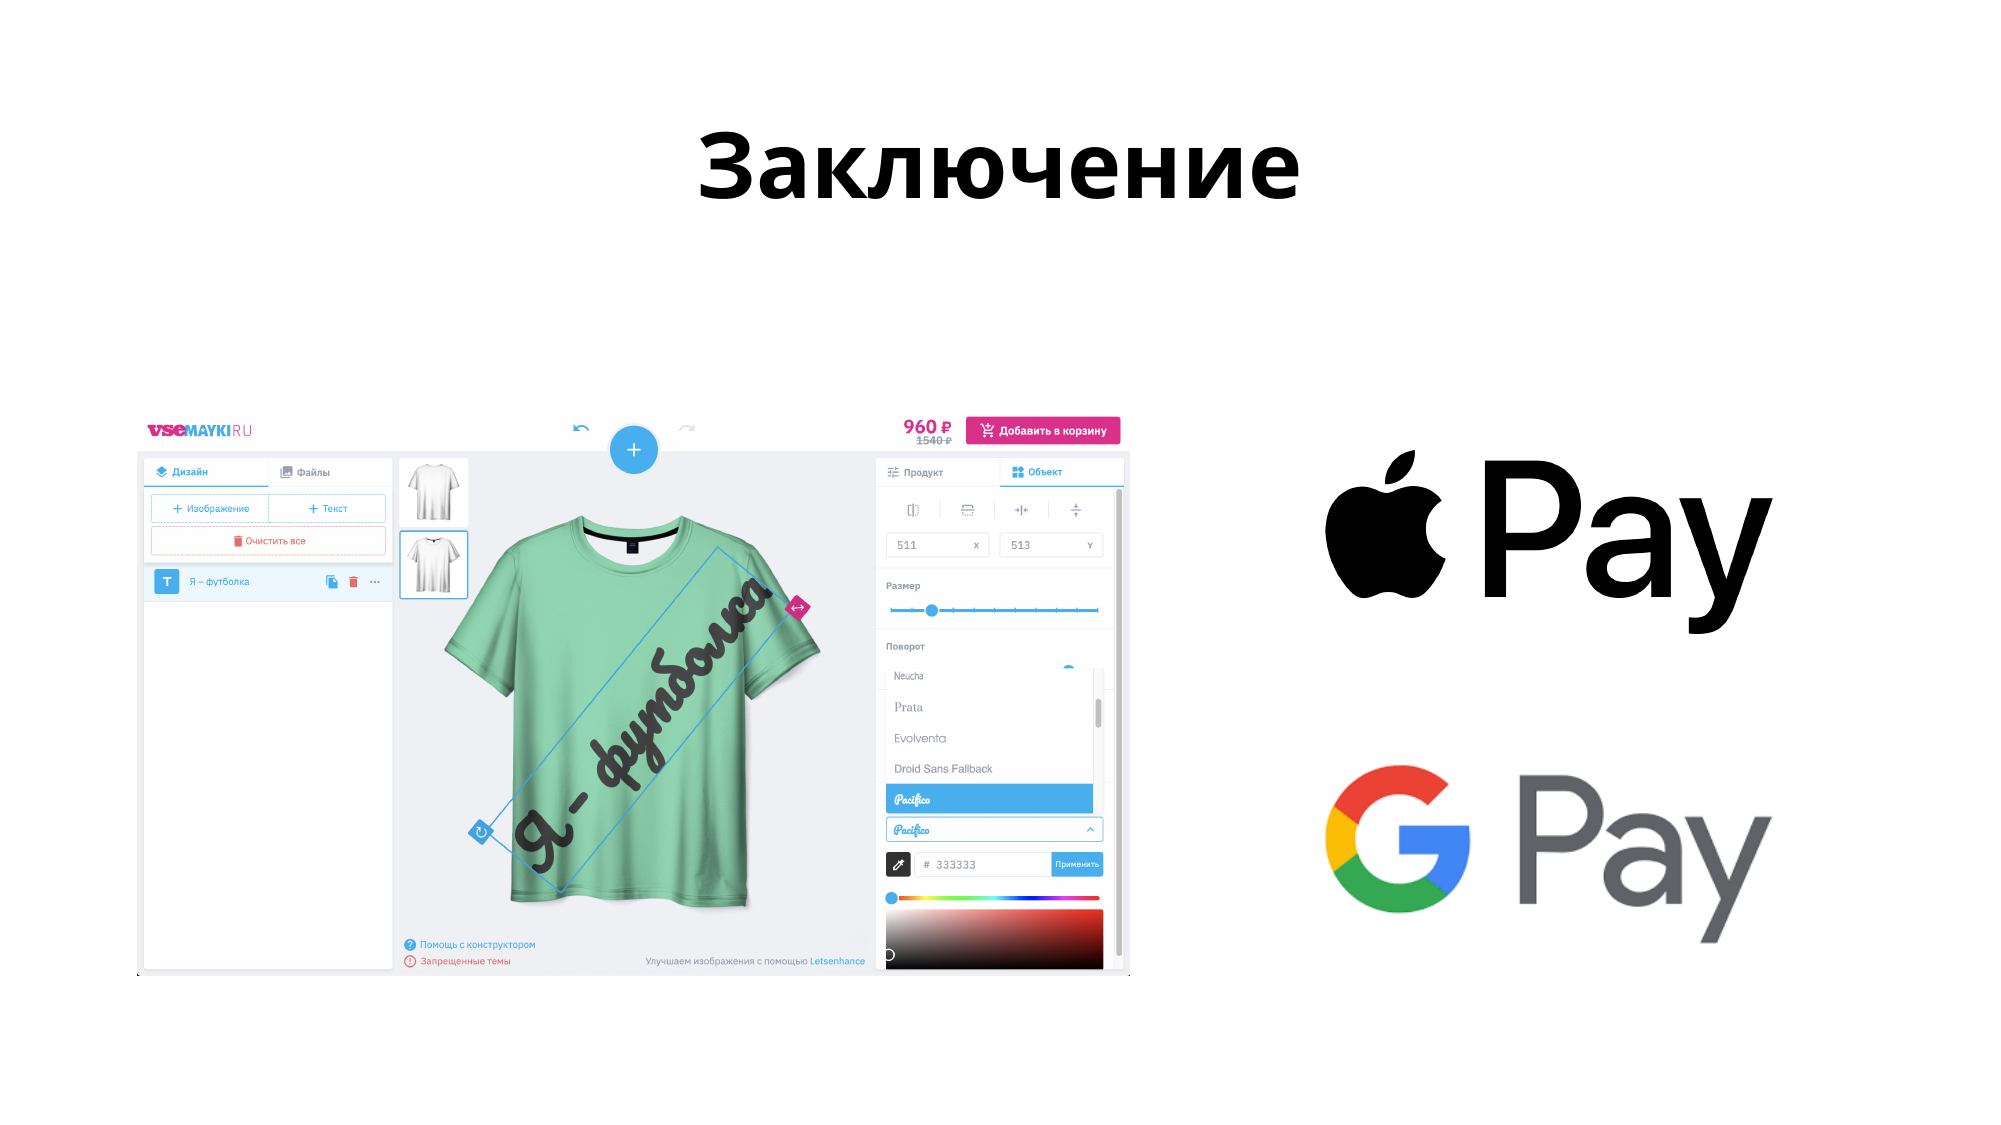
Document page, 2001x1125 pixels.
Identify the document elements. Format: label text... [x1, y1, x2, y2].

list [1325, 450, 1773, 634]
picture [1325, 742, 1773, 956]
picture [137, 413, 1130, 976]
title Заключение [137, 59, 1863, 278]
